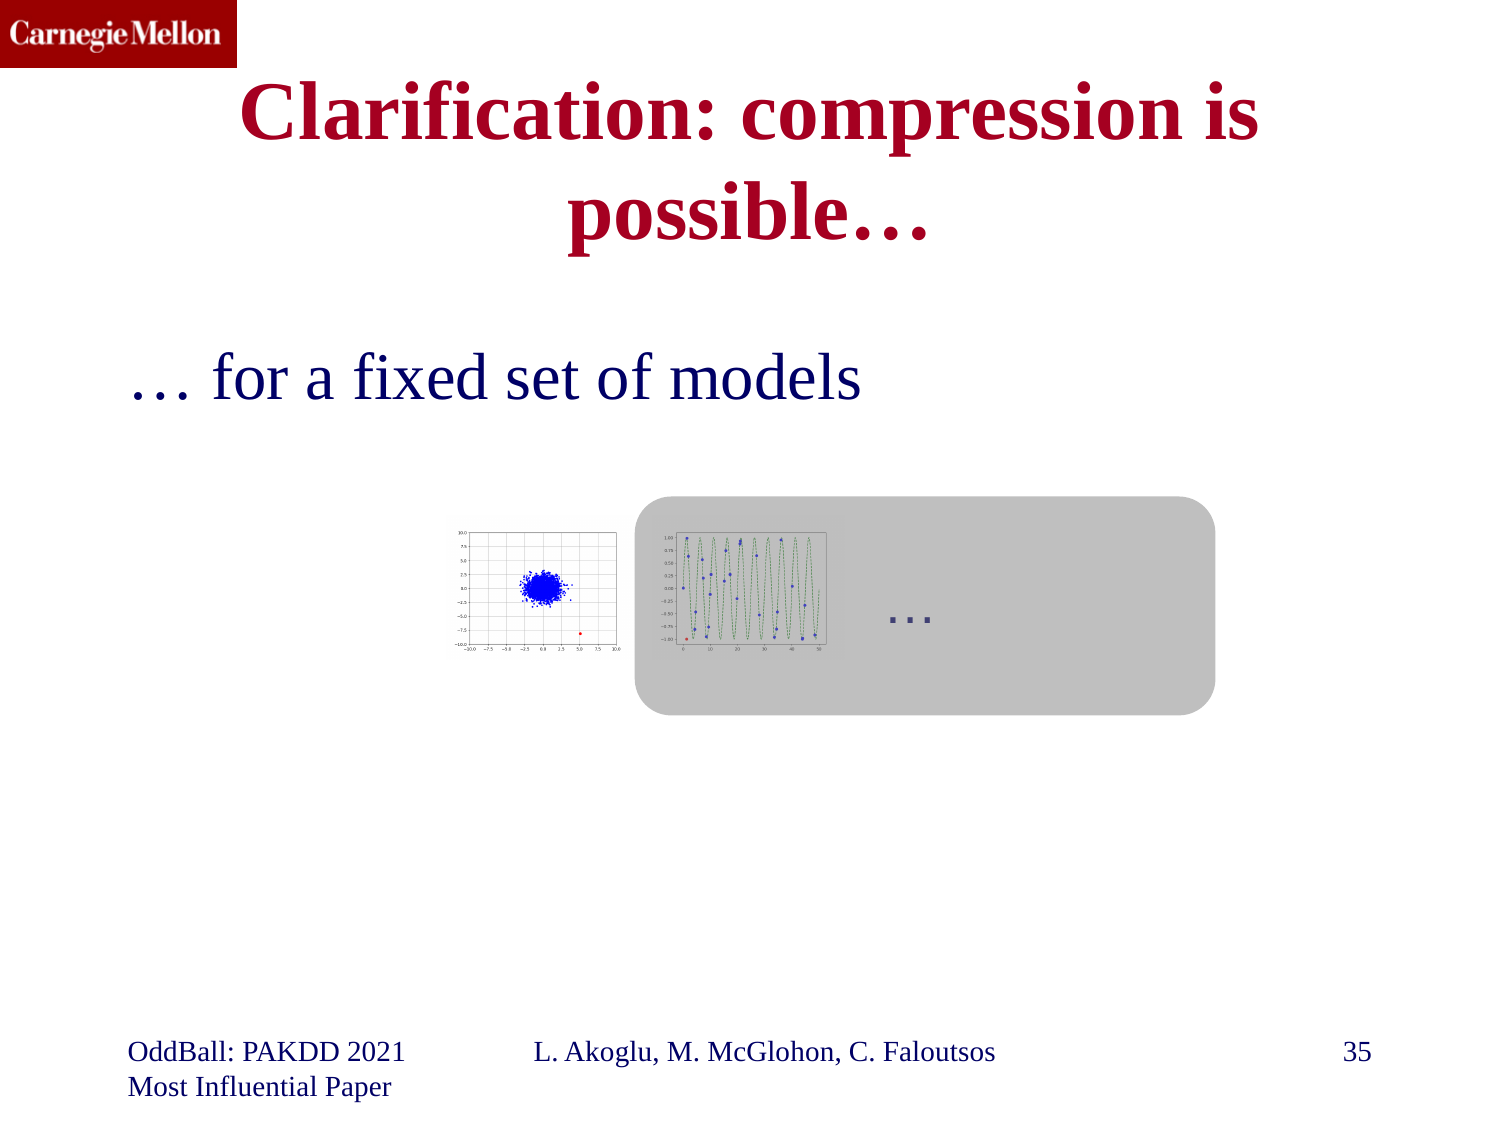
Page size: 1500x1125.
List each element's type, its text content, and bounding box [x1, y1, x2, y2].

slide_number OddBall: PAKDD 2021 Most Influential Paper [112, 1024, 426, 1101]
picture [0, 0, 237, 68]
footer L. Akoglu, M. McGlohon, C. Faloutsos [512, 1024, 1018, 1101]
slide_number 35 [1074, 1024, 1388, 1101]
title Clarification: compression is possible… [112, 99, 1388, 213]
list … for a fixed set of models [112, 324, 1451, 1001]
text_box [634, 496, 1216, 716]
picture [651, 515, 845, 660]
picture [446, 515, 635, 660]
